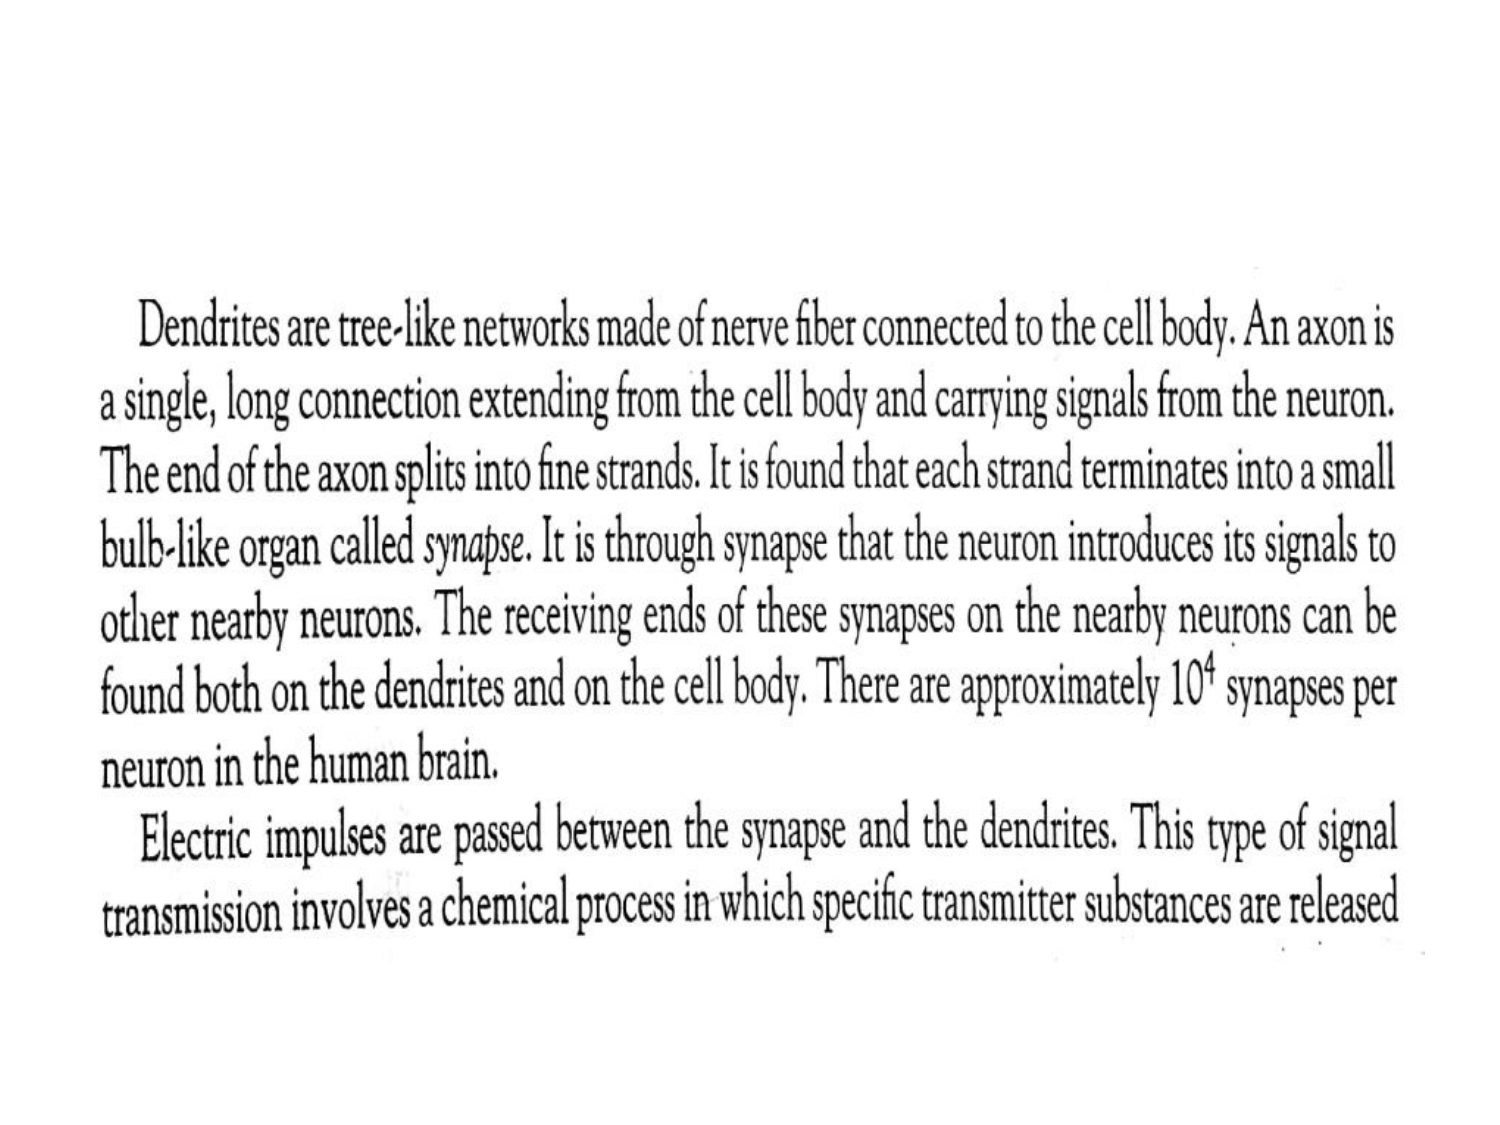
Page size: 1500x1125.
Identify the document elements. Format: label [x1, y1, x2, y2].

list [74, 266, 1426, 965]
